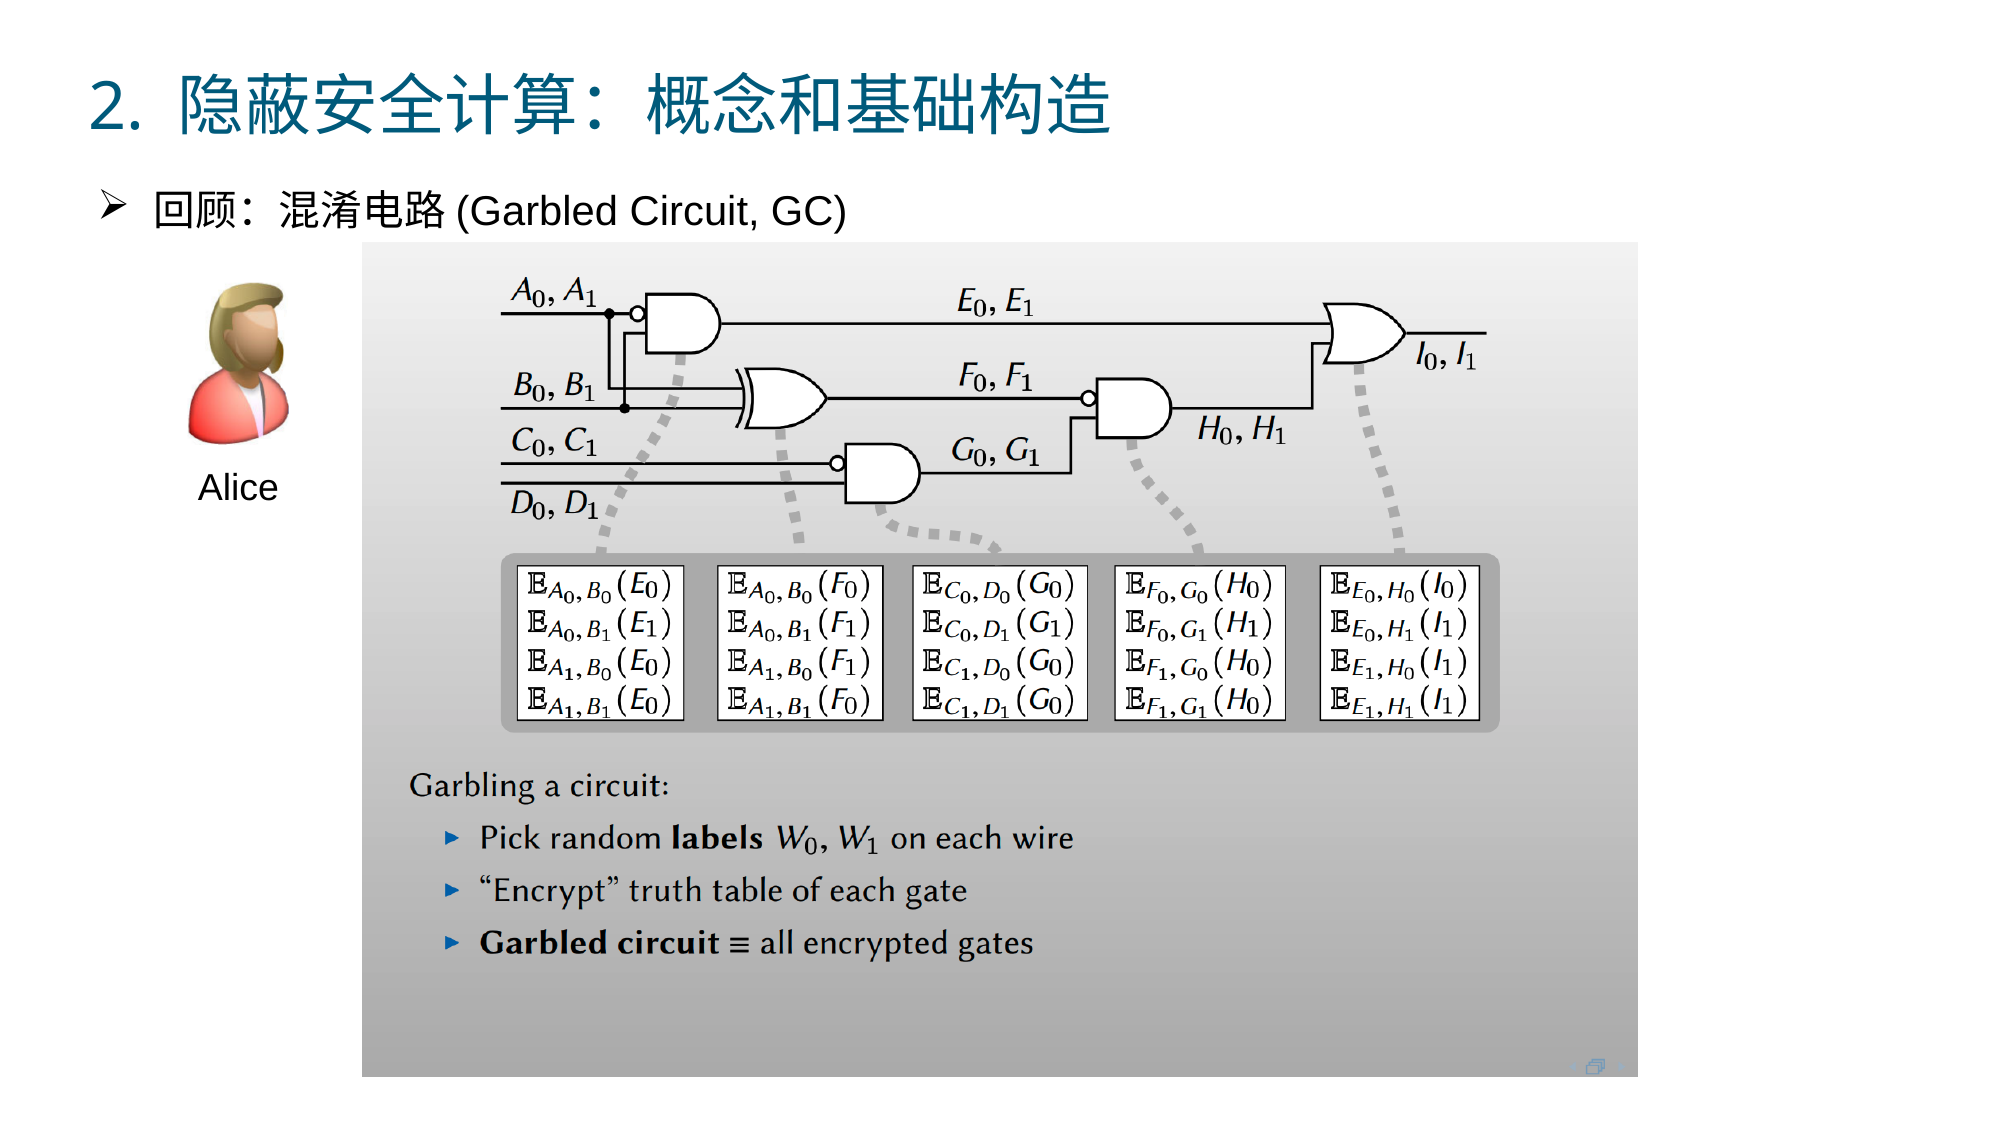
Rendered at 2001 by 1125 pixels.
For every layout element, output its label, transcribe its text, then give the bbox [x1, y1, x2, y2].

text_box 2. 隐蔽安全计算：概念和基础构造 [73, 55, 1128, 150]
picture [180, 268, 297, 456]
text_box 回顾：混淆电路(Garbled Circuit, GC) [82, 176, 864, 242]
text_box Alice [180, 456, 297, 515]
picture [362, 242, 1638, 1078]
